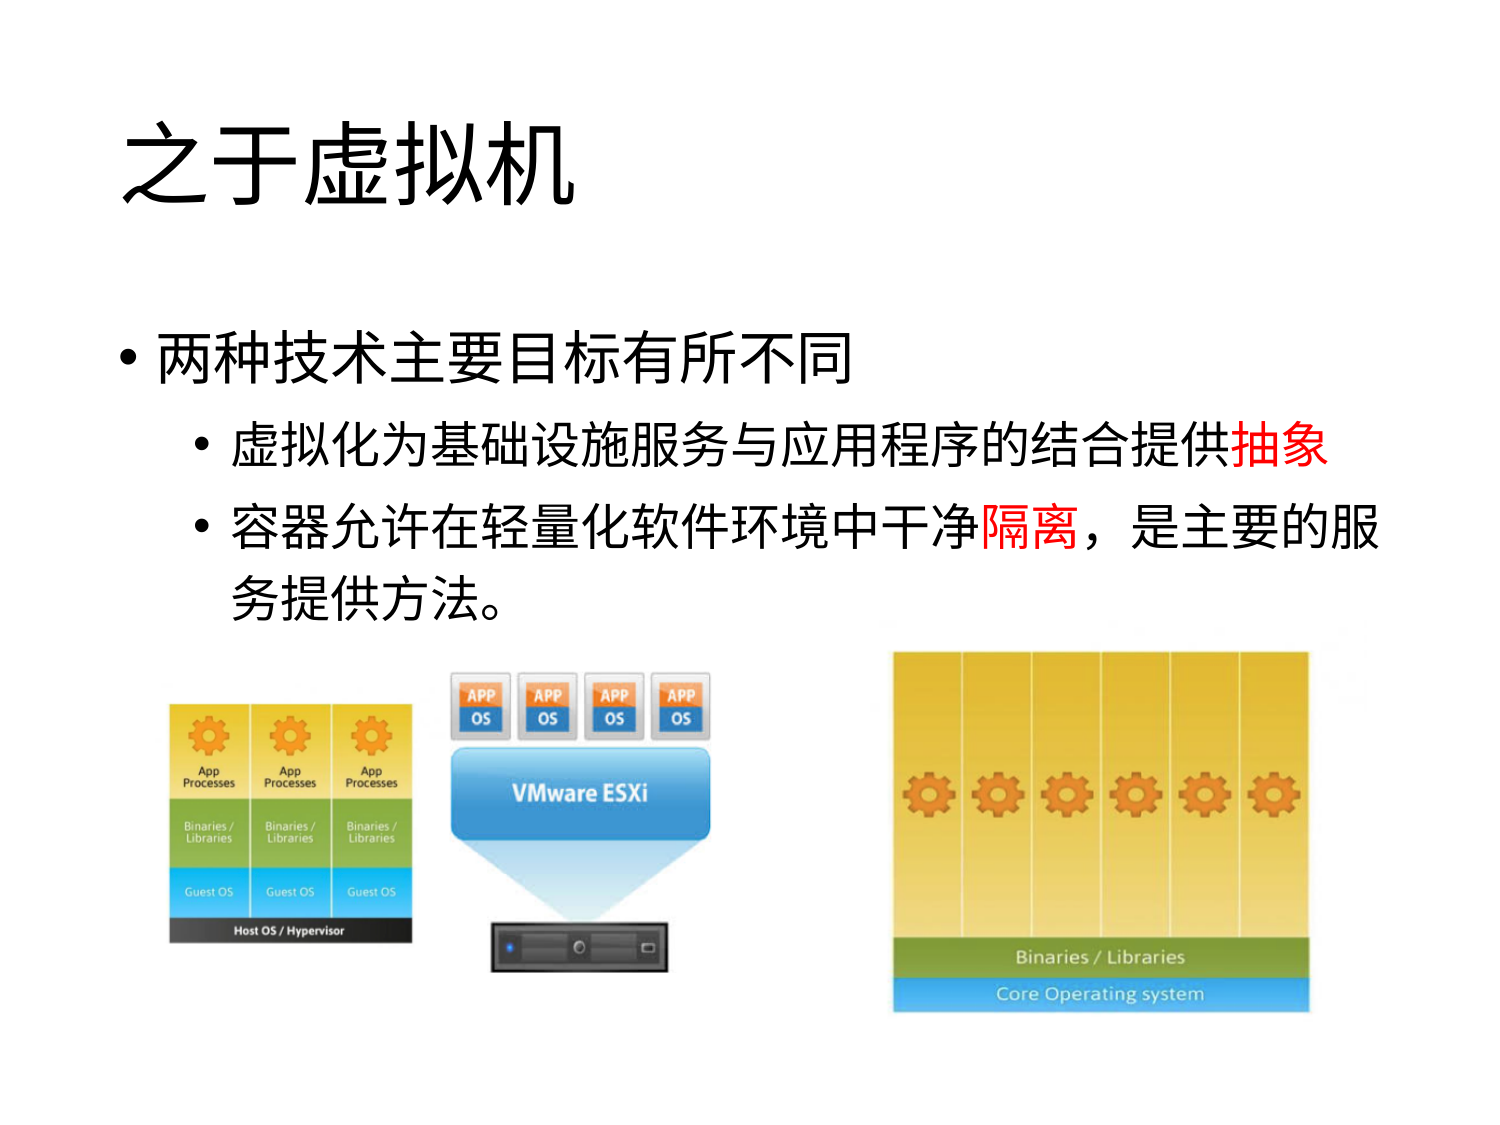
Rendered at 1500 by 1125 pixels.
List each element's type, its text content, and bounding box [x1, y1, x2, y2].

picture [129, 662, 750, 1003]
list 两种技术主要目标有所不同 虚拟化为基础设施服务与应用程序的结合提供抽象 容器允许在轻量化软件环境中干净隔离，是主要的服务提供方法。 [103, 299, 1397, 1014]
picture [835, 605, 1368, 1060]
title 之于虚拟机 [103, 59, 1397, 278]
